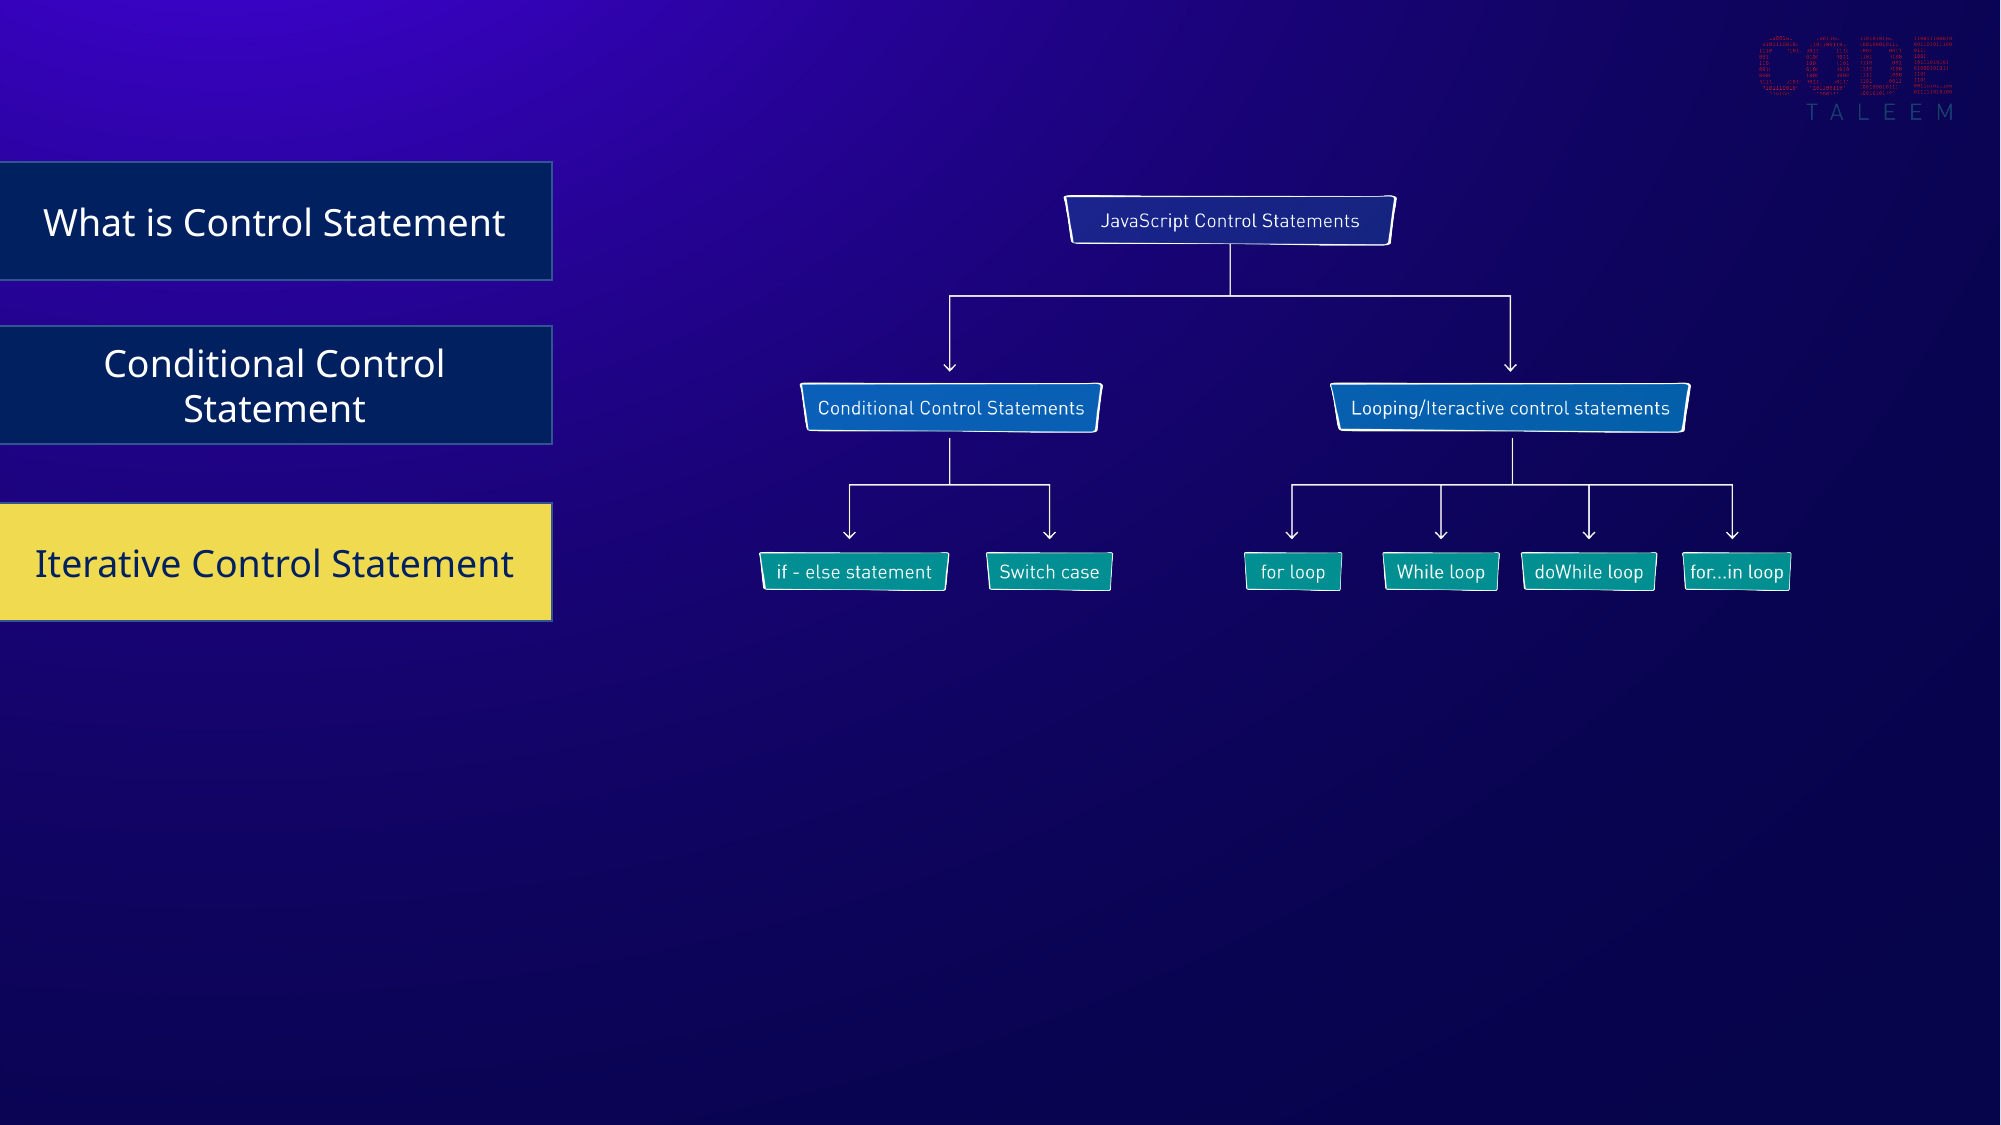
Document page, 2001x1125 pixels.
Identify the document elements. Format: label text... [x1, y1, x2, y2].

text_box Iterative Control Statement [0, 502, 553, 622]
text_box What is Control Statement [0, 161, 553, 281]
text_box Conditional Control Statement [0, 325, 553, 445]
picture [0, 0, 2001, 1125]
